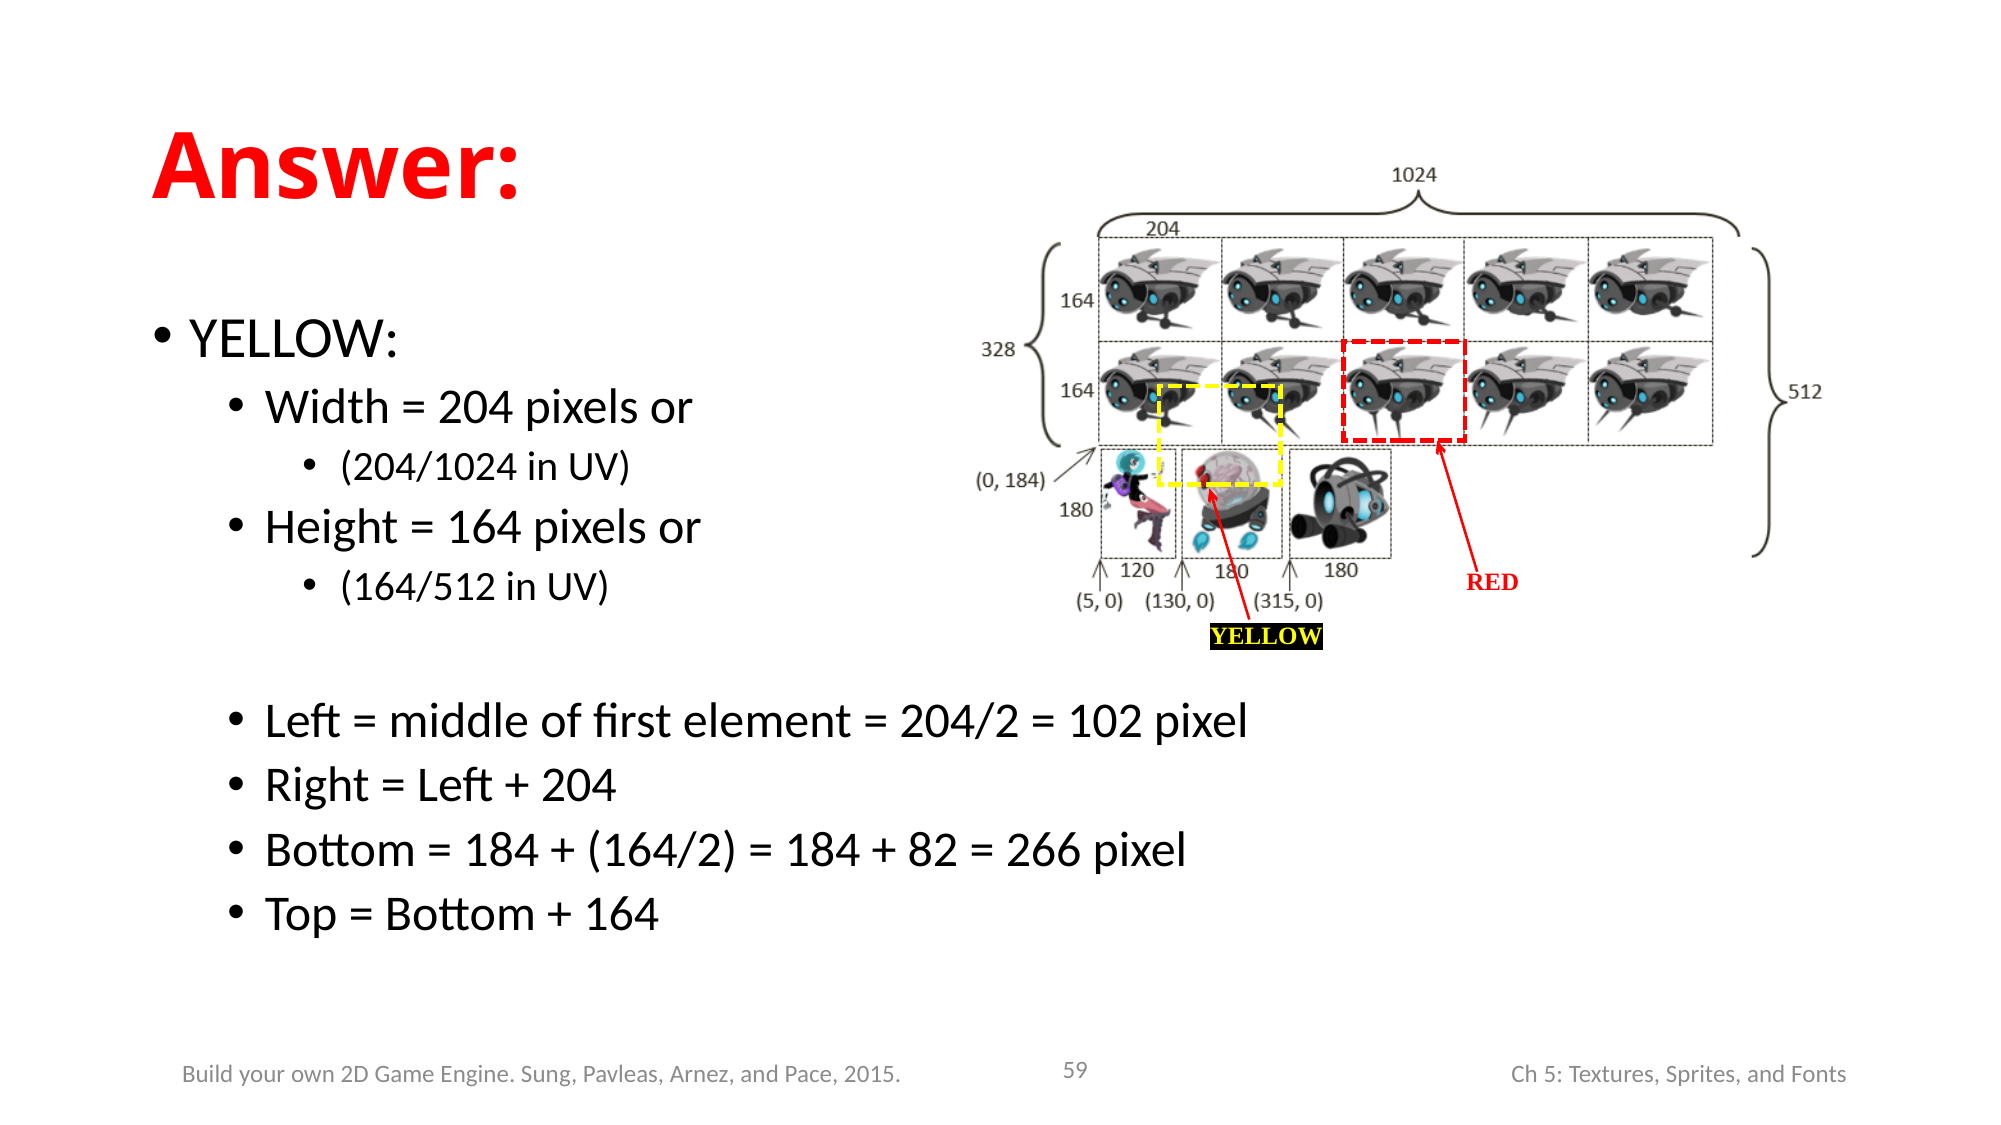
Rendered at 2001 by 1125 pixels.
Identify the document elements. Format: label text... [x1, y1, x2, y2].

list YELLOW: Width = 204 pixels or (204/1024 in UV) Height = 164 pixels or (164/512 in UV) Left = middle of first element = 204/2 = 102 pixel Right = Left + 204 Bottom = 184 + (164/2) = 184 + 82 = 266 pixel Top = Bottom + 164 [137, 299, 1863, 1014]
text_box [956, 152, 1863, 677]
title Answer: [137, 59, 1863, 278]
